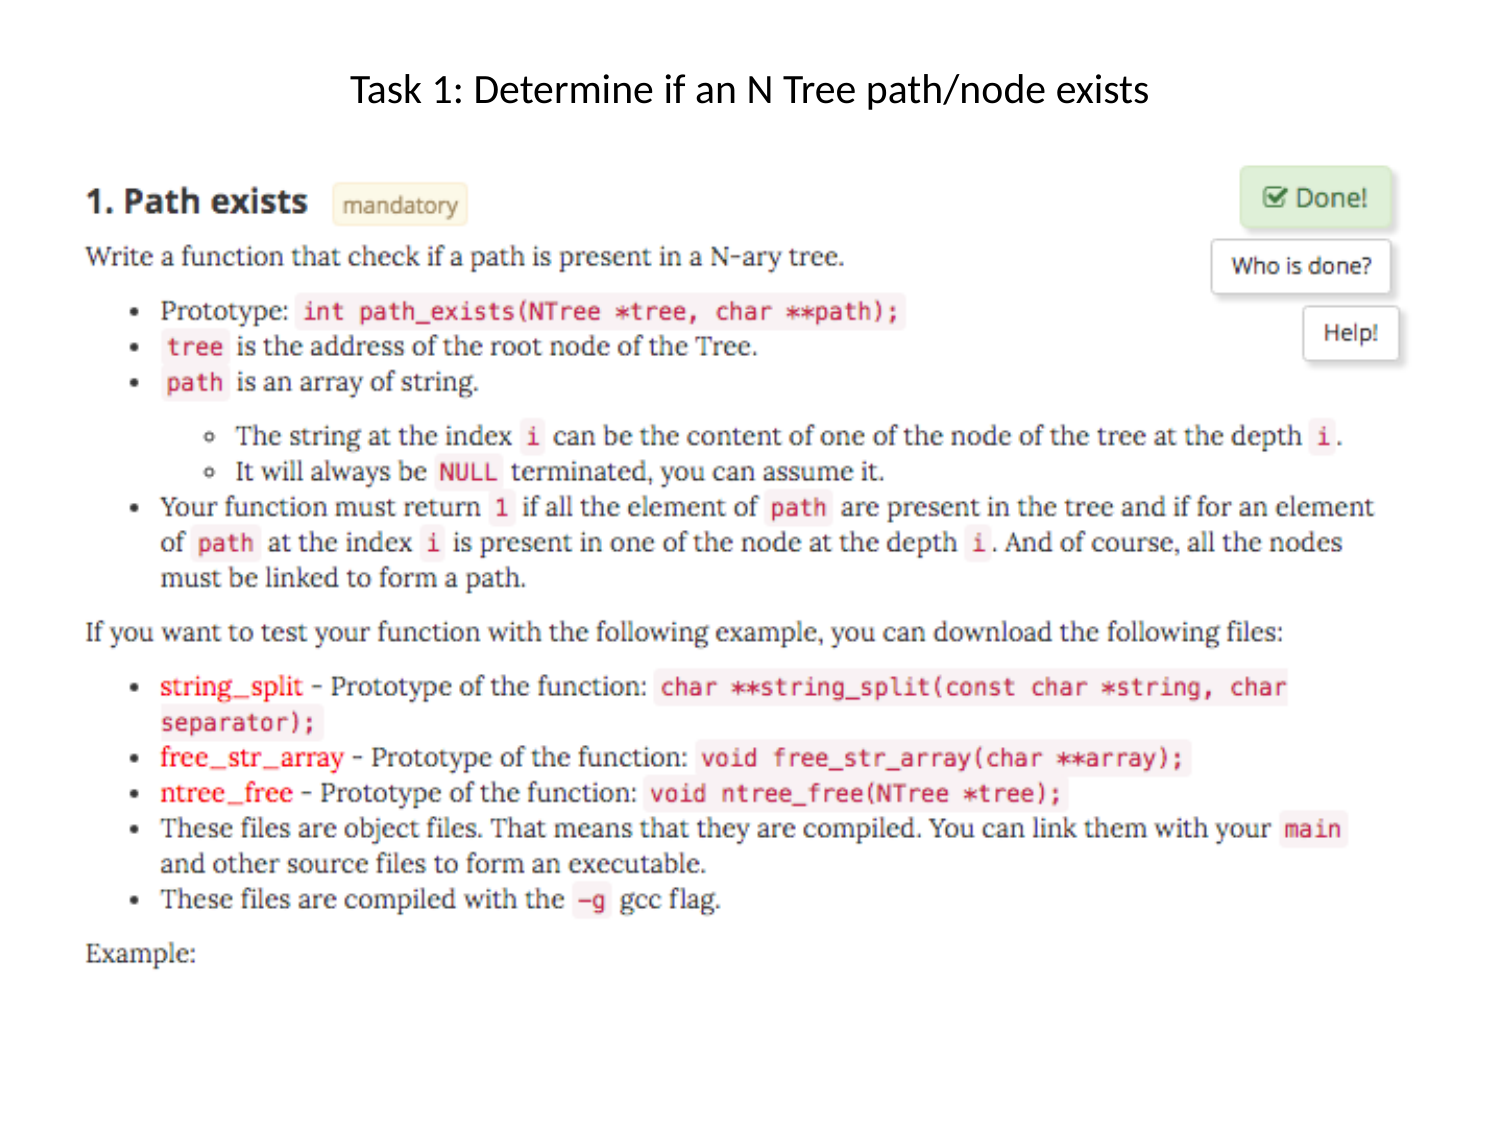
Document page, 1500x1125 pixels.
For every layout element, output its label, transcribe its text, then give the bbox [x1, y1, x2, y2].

title Task 1: Determine if an N Tree path/node exists [75, 45, 1425, 129]
picture [45, 141, 1453, 984]
